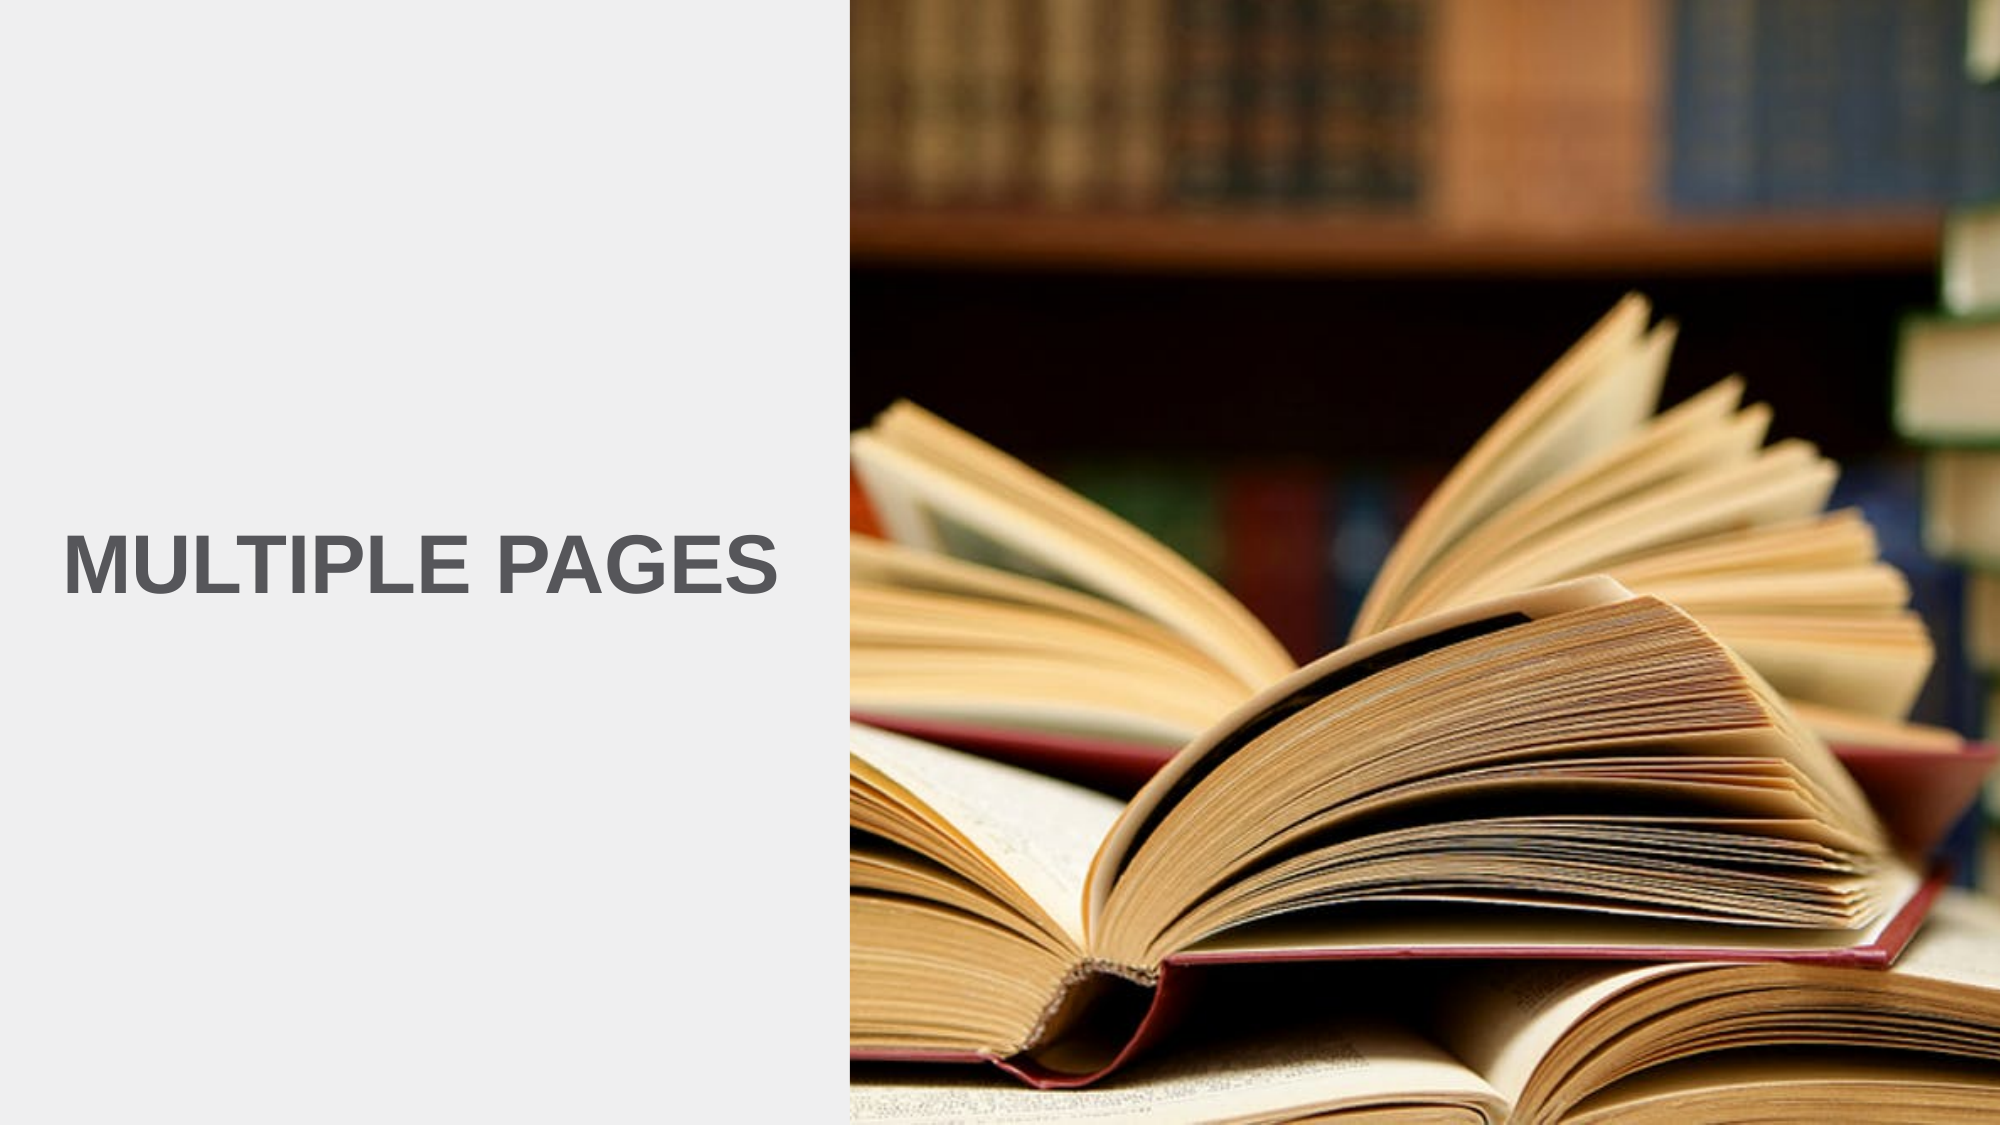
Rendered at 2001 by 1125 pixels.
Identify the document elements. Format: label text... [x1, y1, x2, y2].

title MULTIPLE pages [62, 338, 813, 788]
picture [849, 0, 2000, 1125]
